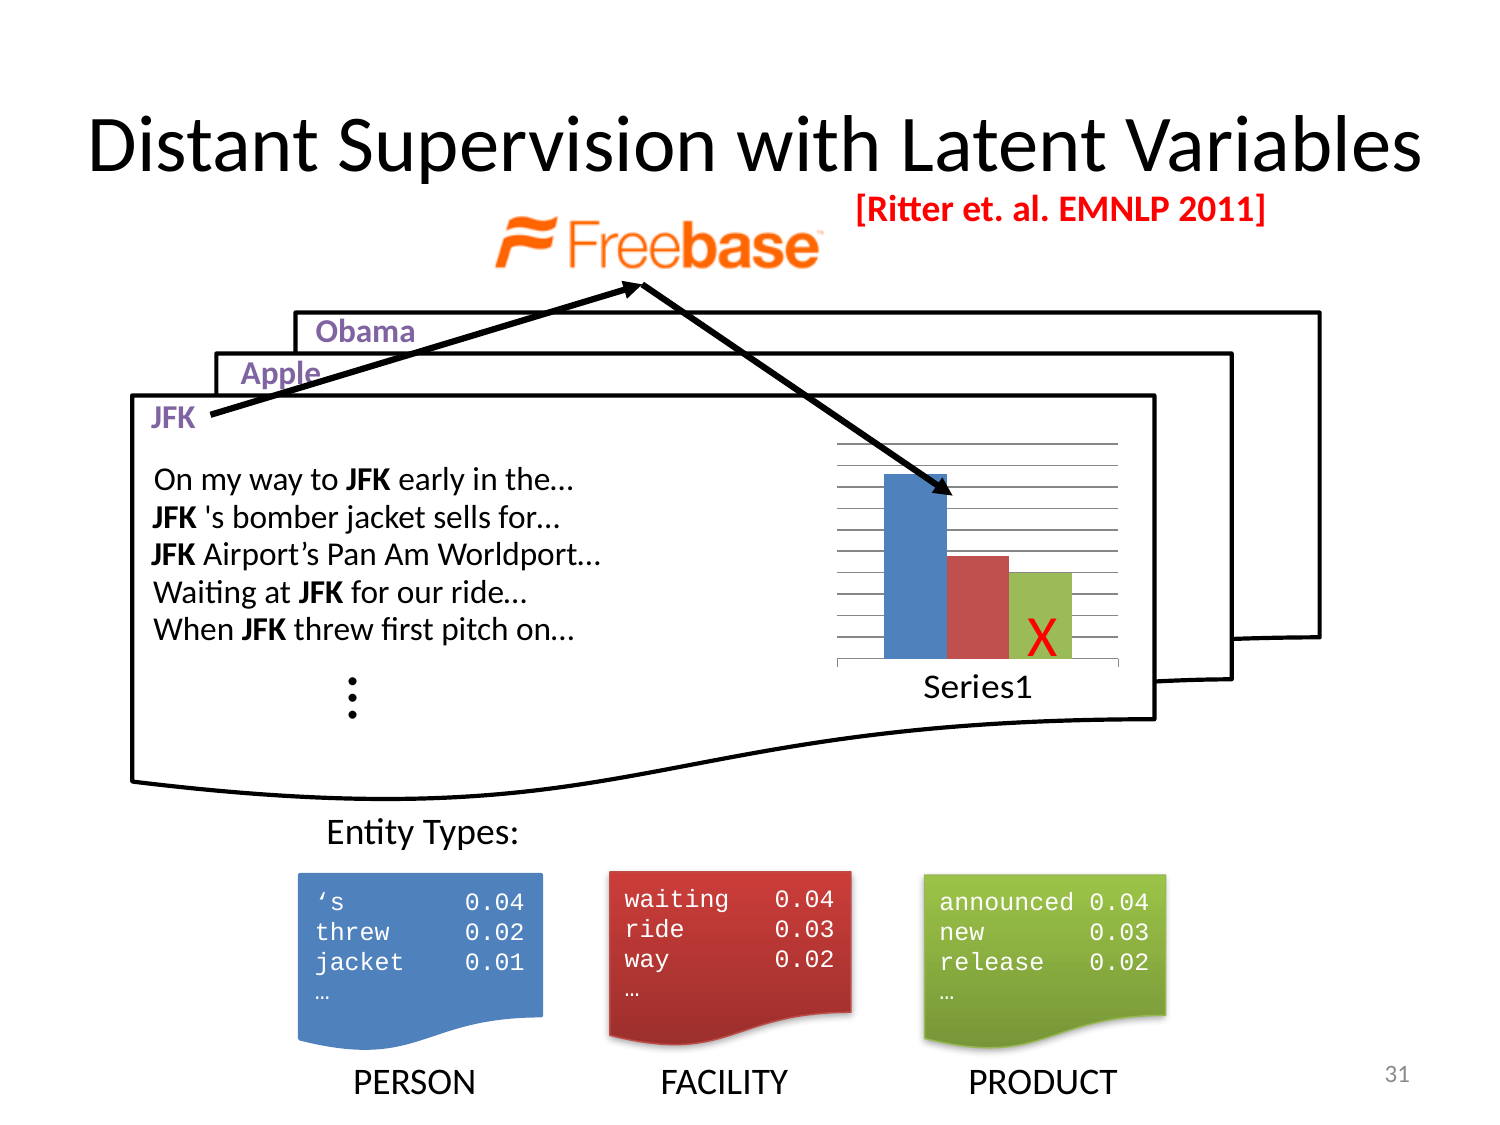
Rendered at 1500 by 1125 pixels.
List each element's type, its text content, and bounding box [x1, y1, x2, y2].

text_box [299, 799, 1166, 1111]
slide_number 31 [1169, 1042, 1425, 1103]
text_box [210, 199, 953, 496]
text_box [Ritter et. al. EMNLP 2011] [840, 176, 1282, 237]
title Distant Supervision with Latent Variables [37, 45, 1475, 233]
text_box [131, 301, 1320, 801]
chart [825, 427, 1132, 708]
